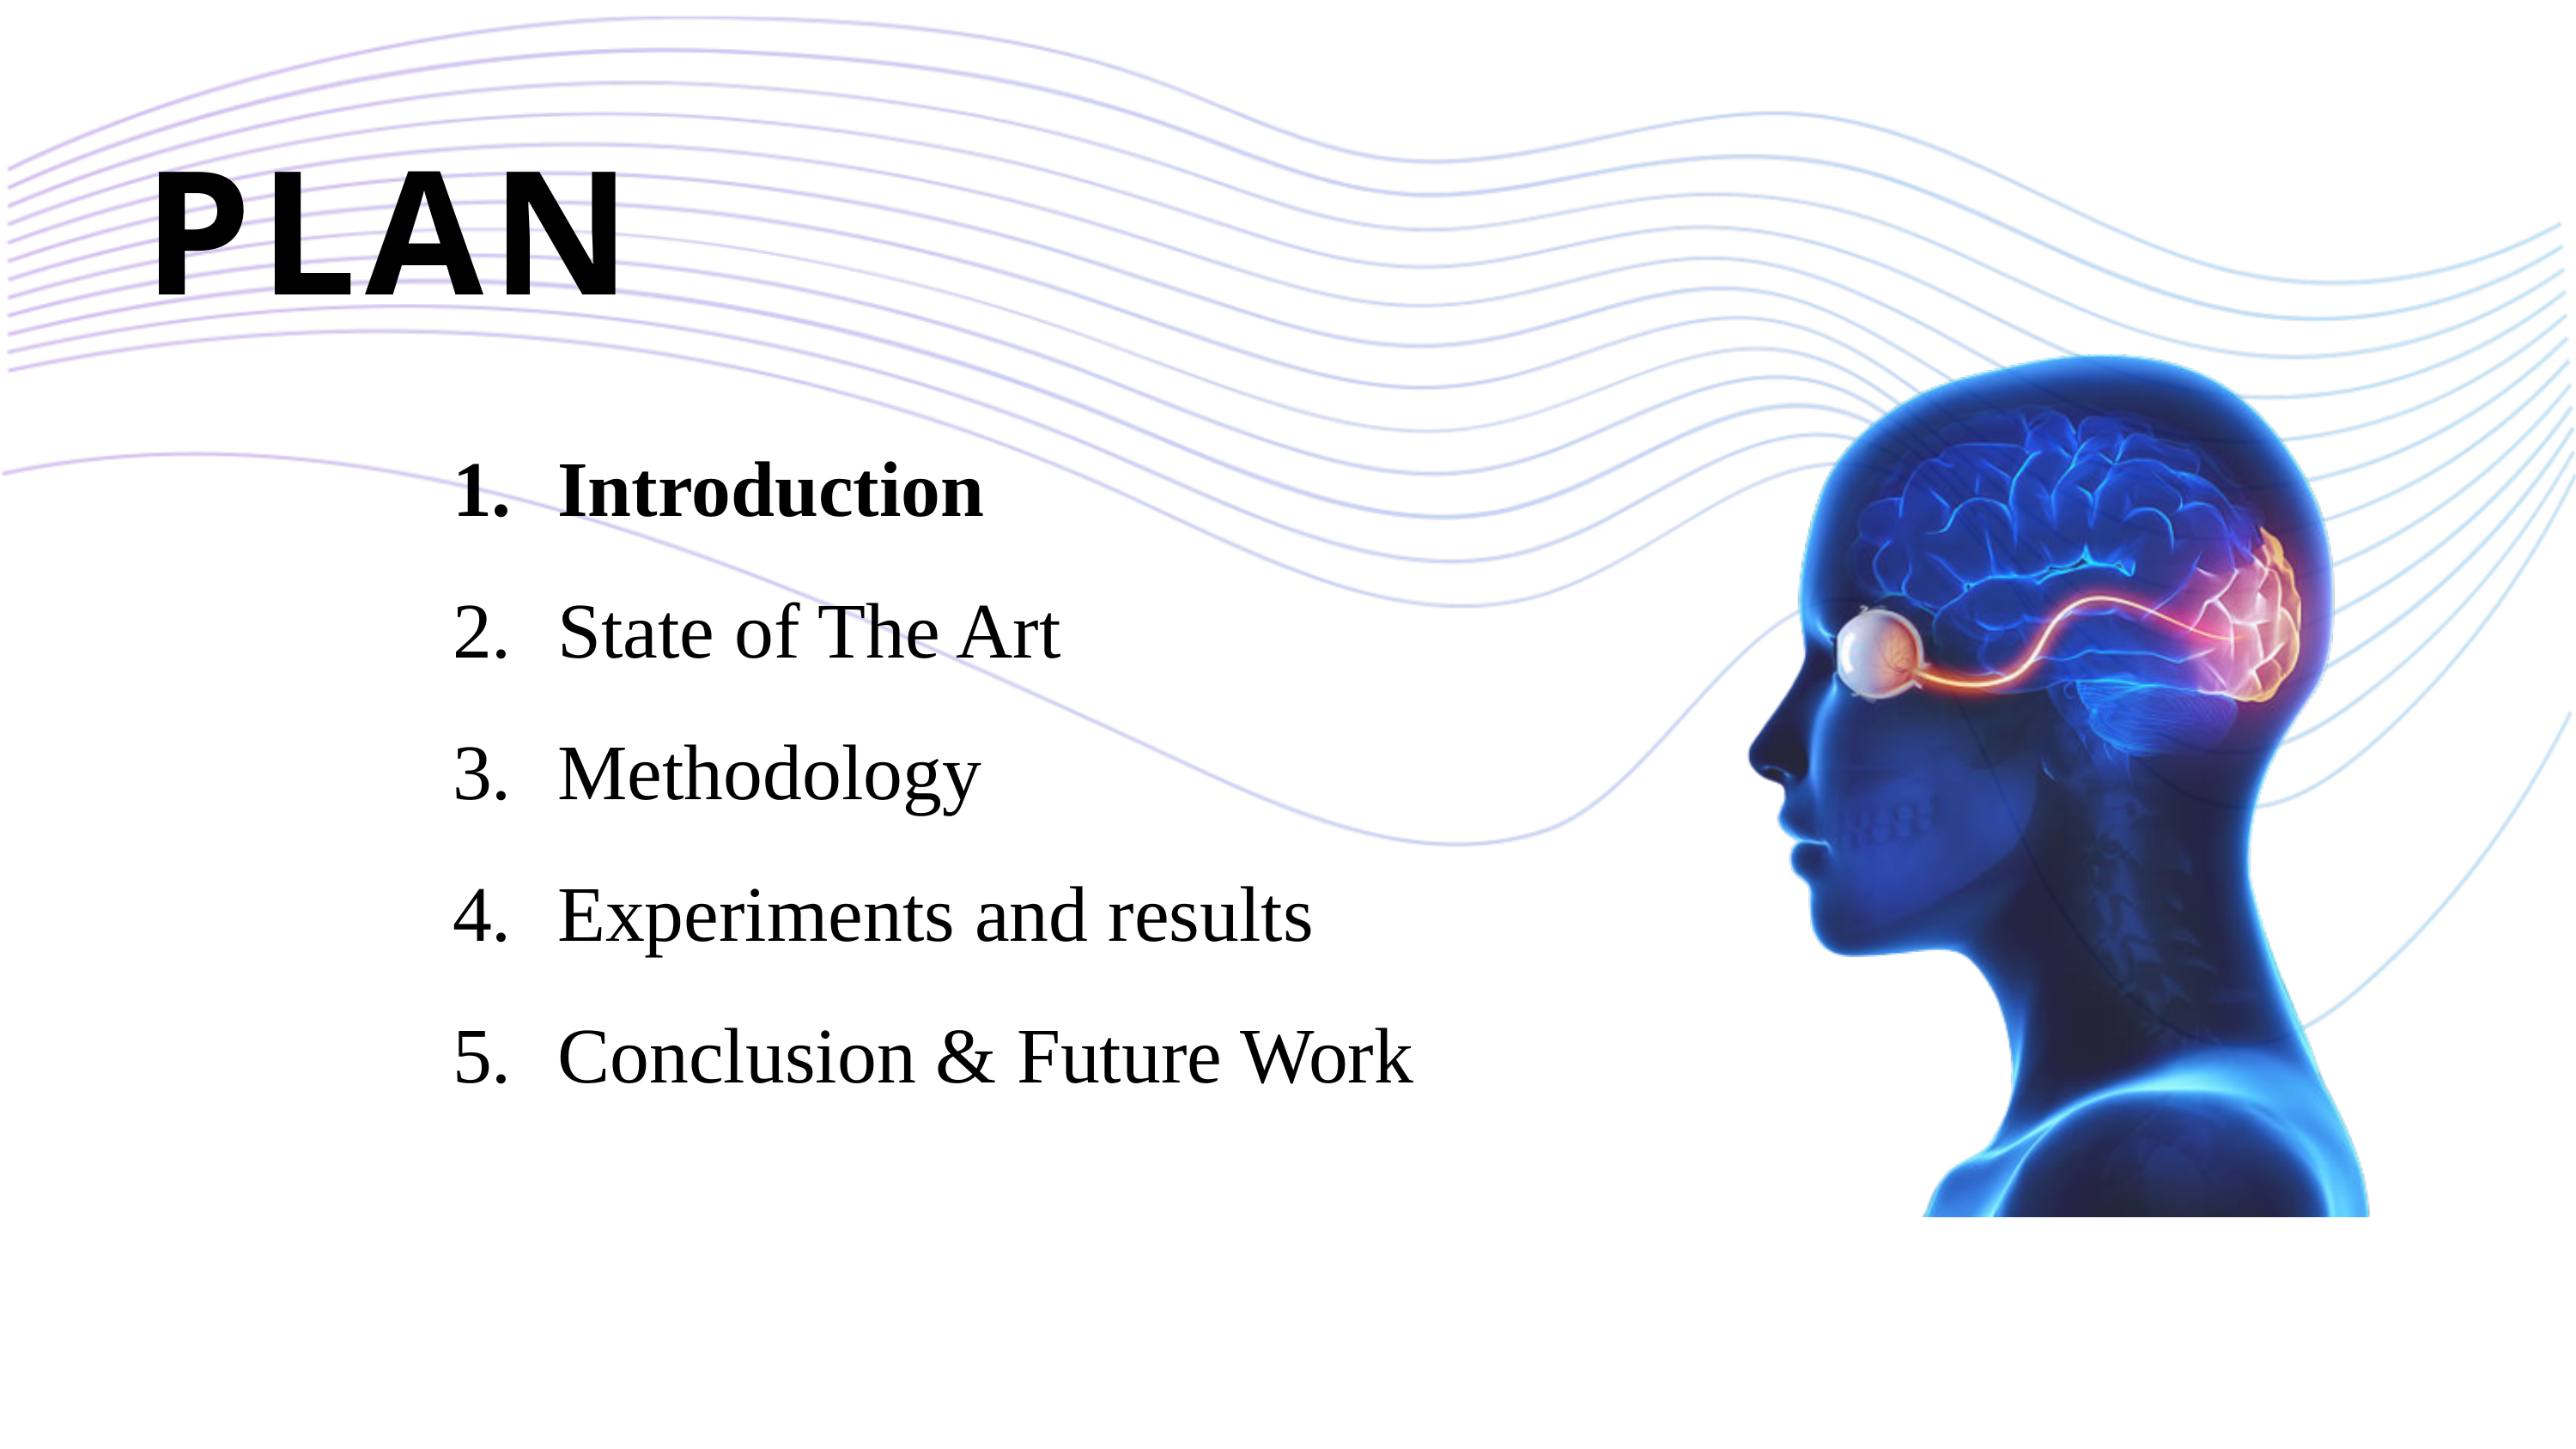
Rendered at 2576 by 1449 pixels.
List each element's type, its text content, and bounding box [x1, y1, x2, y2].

text_box Introduction State of The Art Methodology Experiments and results Conclusion & Future Work [440, 1059, 1503, 1106]
picture [0, 15, 2576, 1217]
